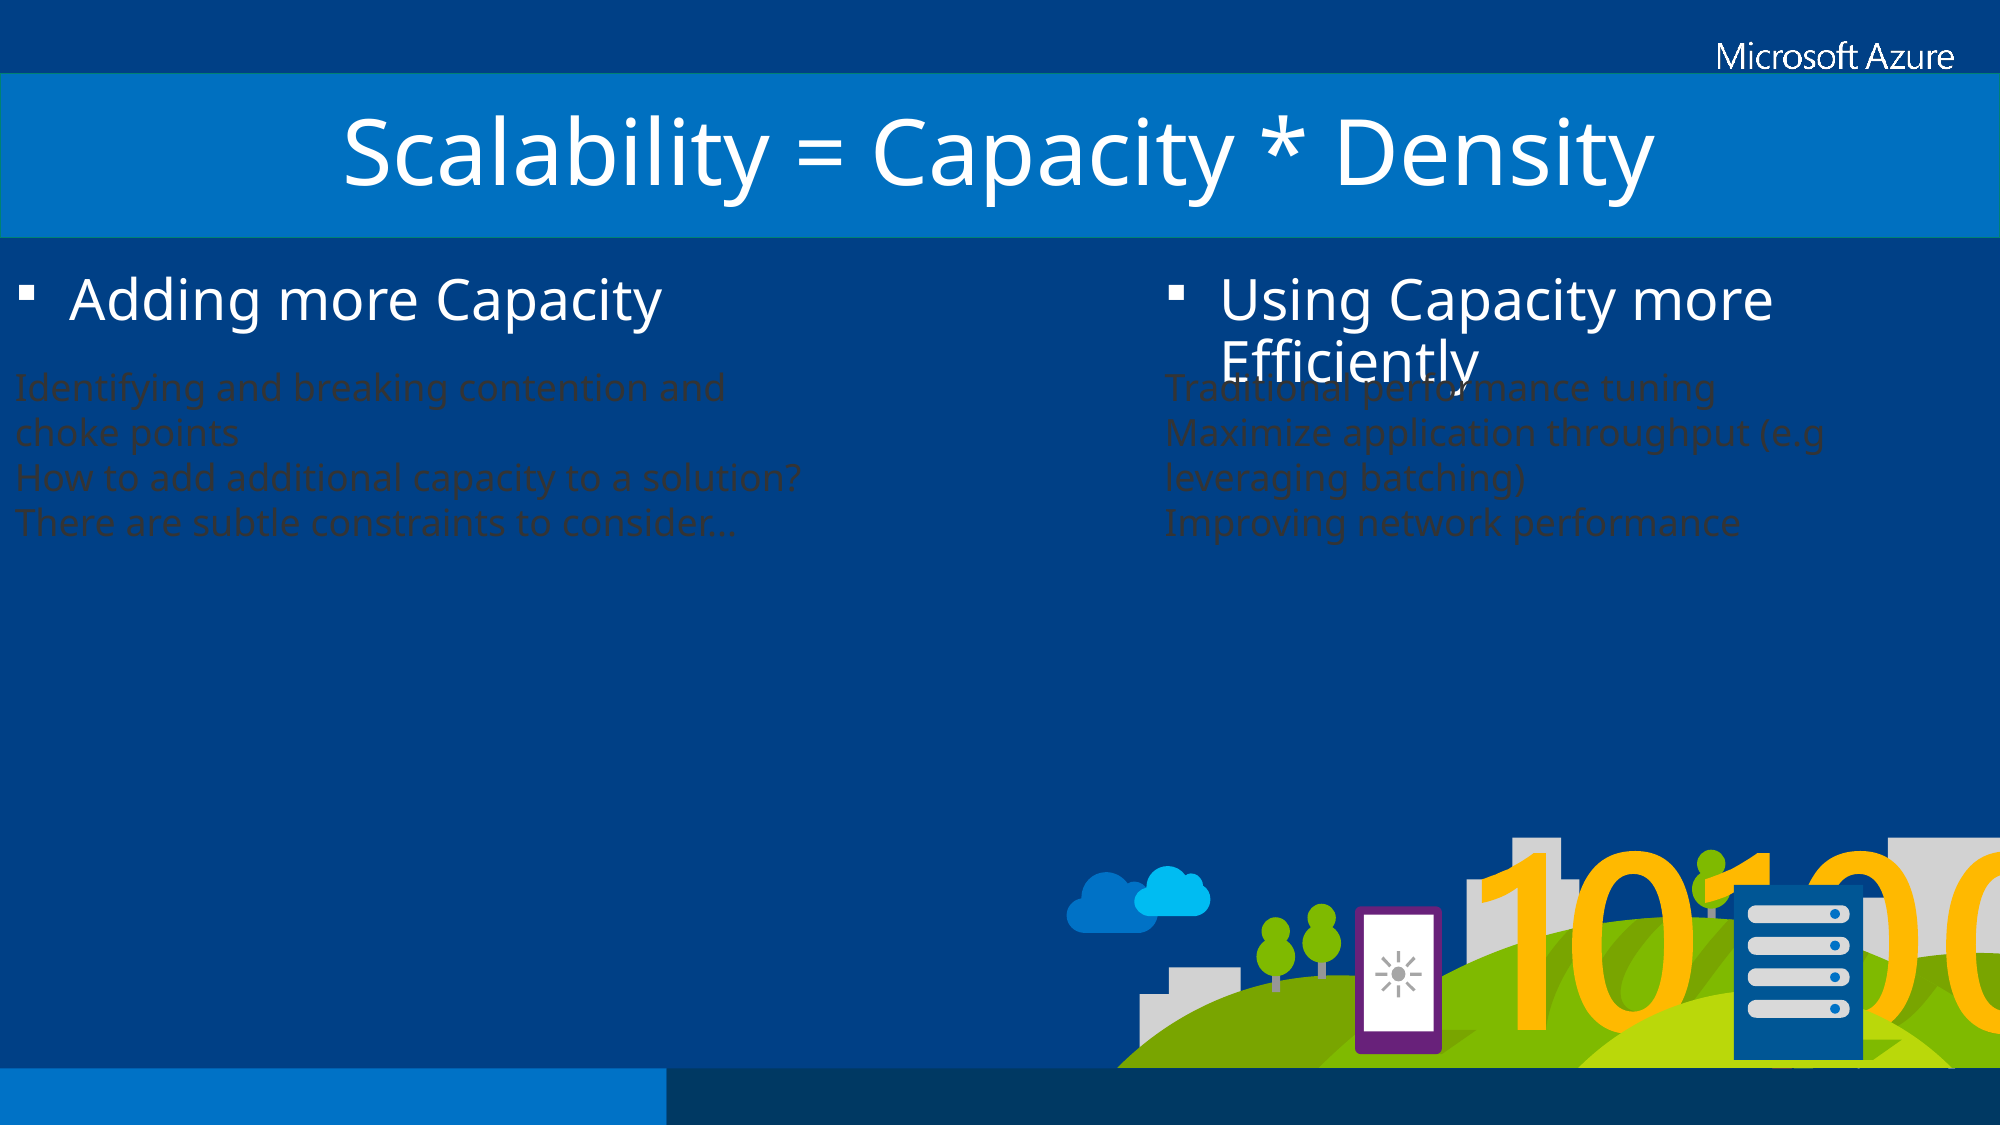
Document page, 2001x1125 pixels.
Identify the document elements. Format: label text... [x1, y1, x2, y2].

list Adding more Capacity [0, 264, 847, 356]
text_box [0, 1068, 2000, 1125]
list Using Capacity more Efficiently [1149, 264, 2000, 356]
text_box Scalability = Capacity * Density [0, 73, 2000, 238]
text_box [1066, 780, 2000, 1069]
picture [1699, 24, 1972, 73]
list Traditional performance tuning Maximize application throughput (e.g leveraging batching) Improving network performance [1149, 356, 2000, 780]
list Identifying and breaking contention and choke points How to add additional capacity to a solution? There are subtle constraints to consider... [0, 356, 847, 903]
